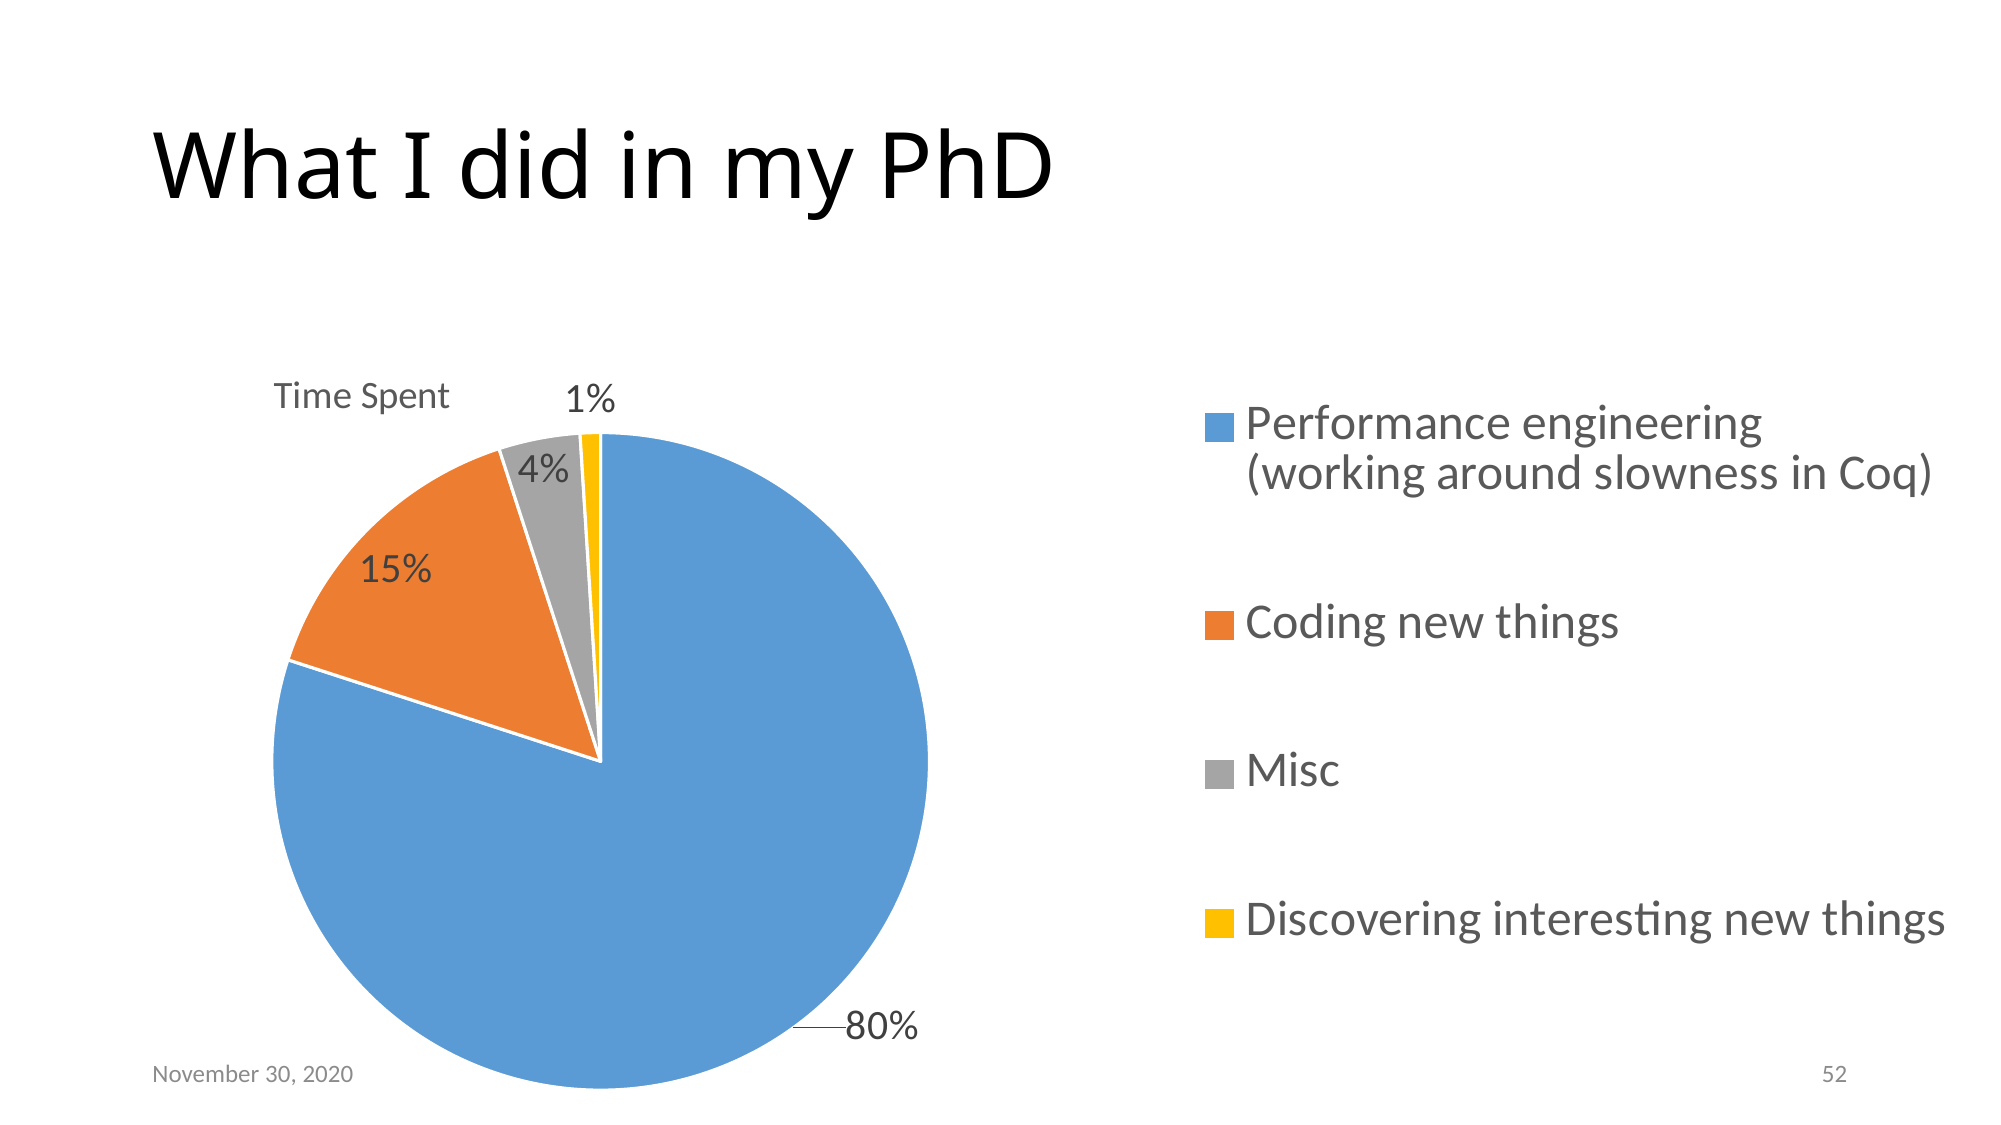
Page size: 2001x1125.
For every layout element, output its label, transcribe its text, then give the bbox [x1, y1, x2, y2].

title What I did in my PhD [137, 59, 1863, 277]
chart [0, 277, 2000, 1125]
